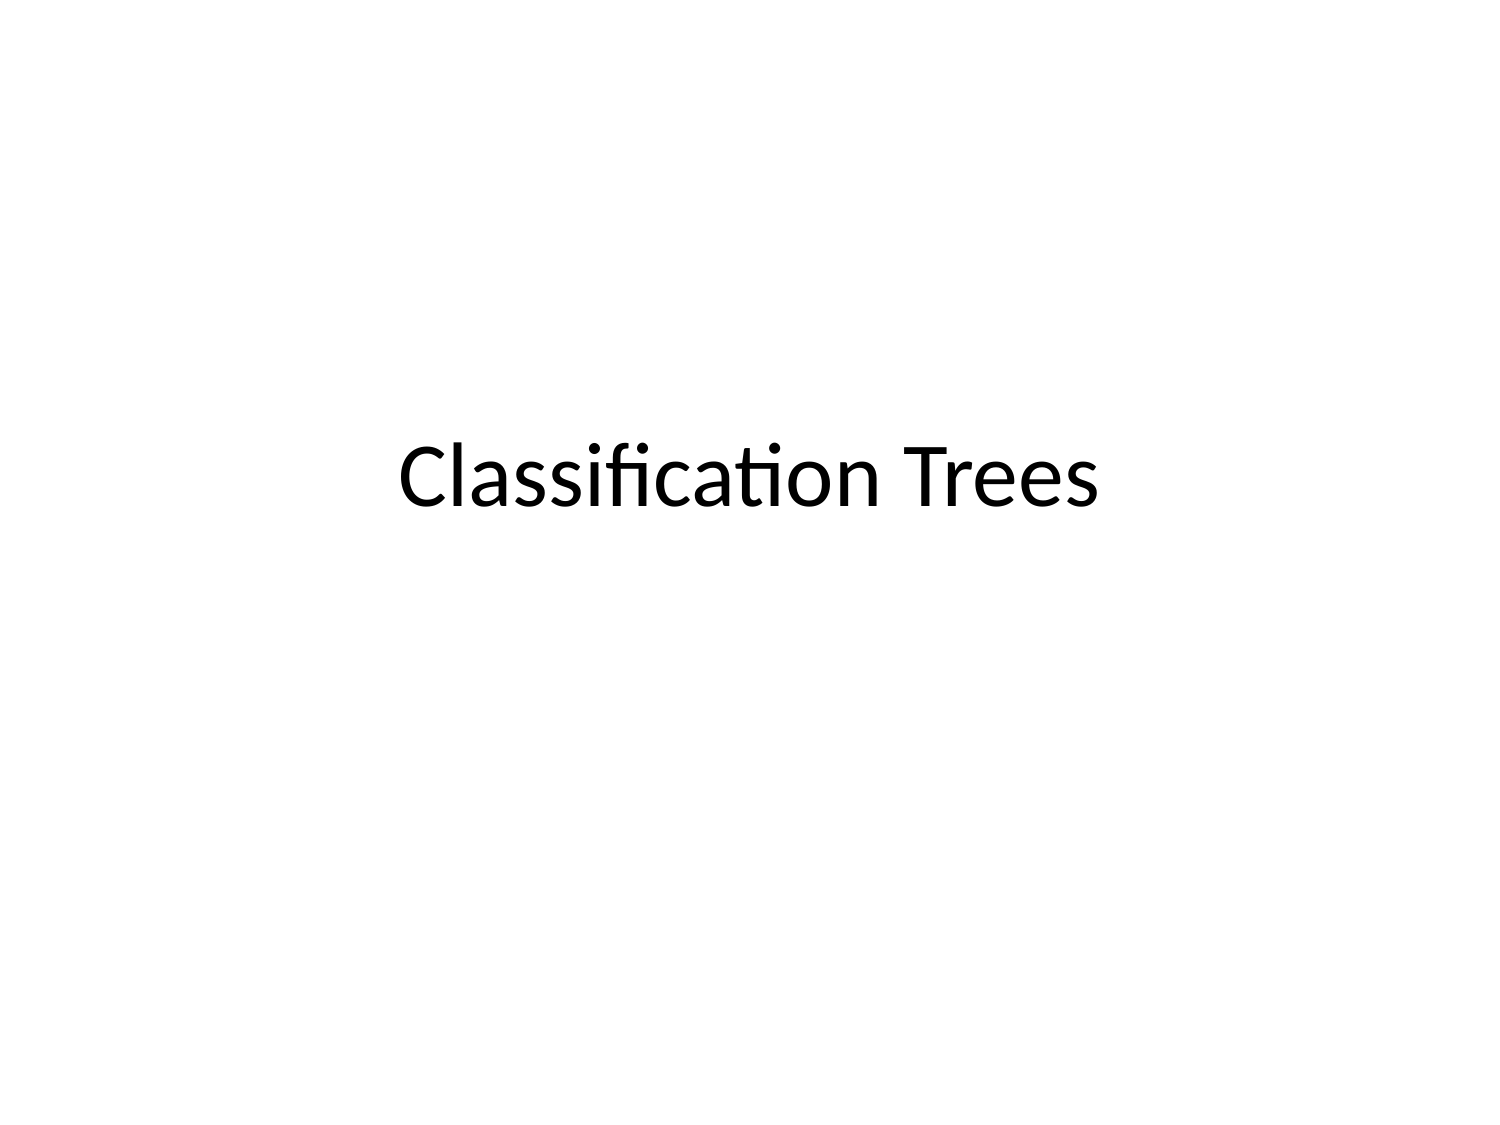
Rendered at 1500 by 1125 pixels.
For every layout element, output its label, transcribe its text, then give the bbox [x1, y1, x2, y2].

title Classification Trees [112, 349, 1388, 591]
